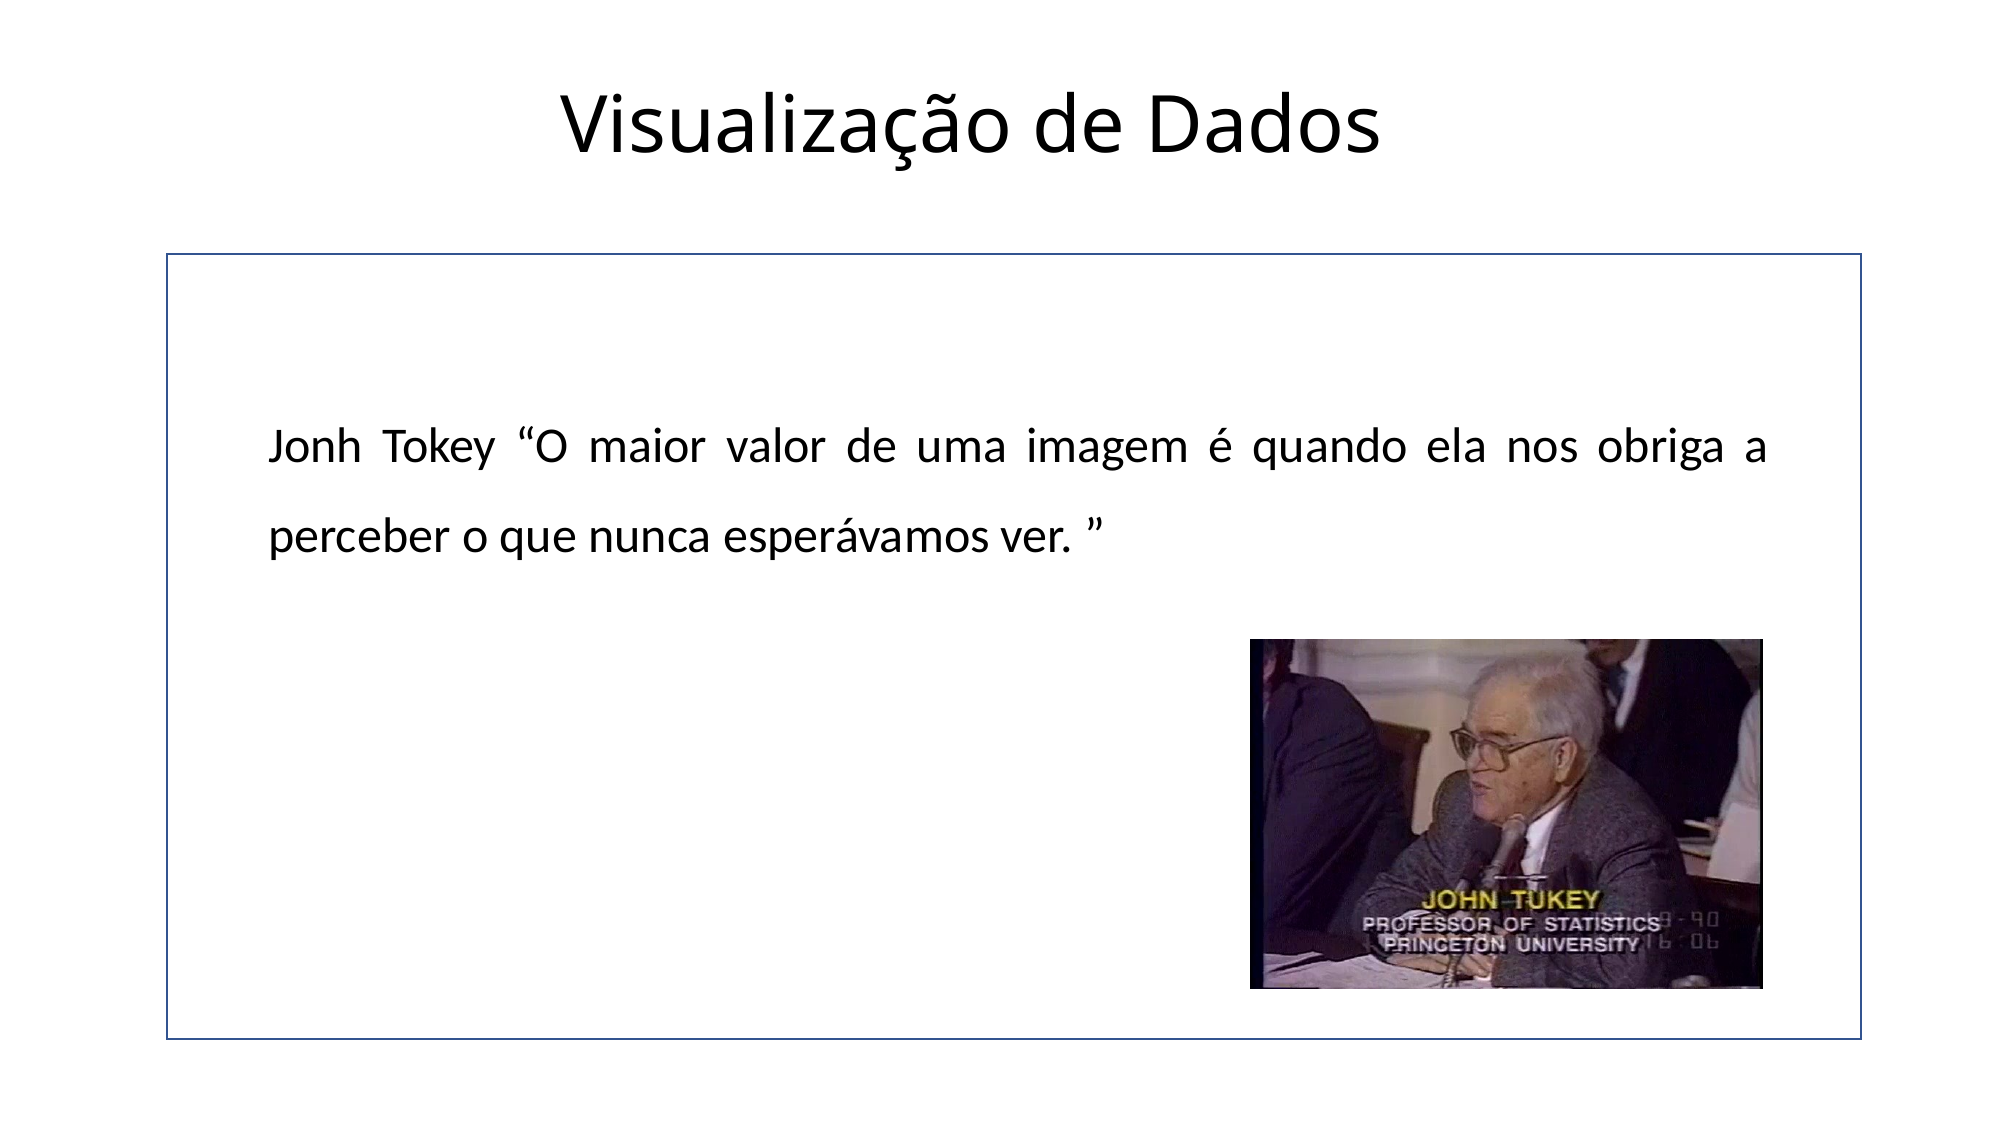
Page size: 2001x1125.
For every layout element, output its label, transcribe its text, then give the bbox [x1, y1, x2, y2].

picture [1250, 639, 1763, 989]
text_box Jonh Tokey “O maior valor de uma imagem é quando ela nos obriga a perceber o que nunca esperávamos ver. ” [253, 374, 1785, 570]
title Visualização de Dados [511, 76, 1431, 177]
text_box [166, 253, 1862, 1040]
